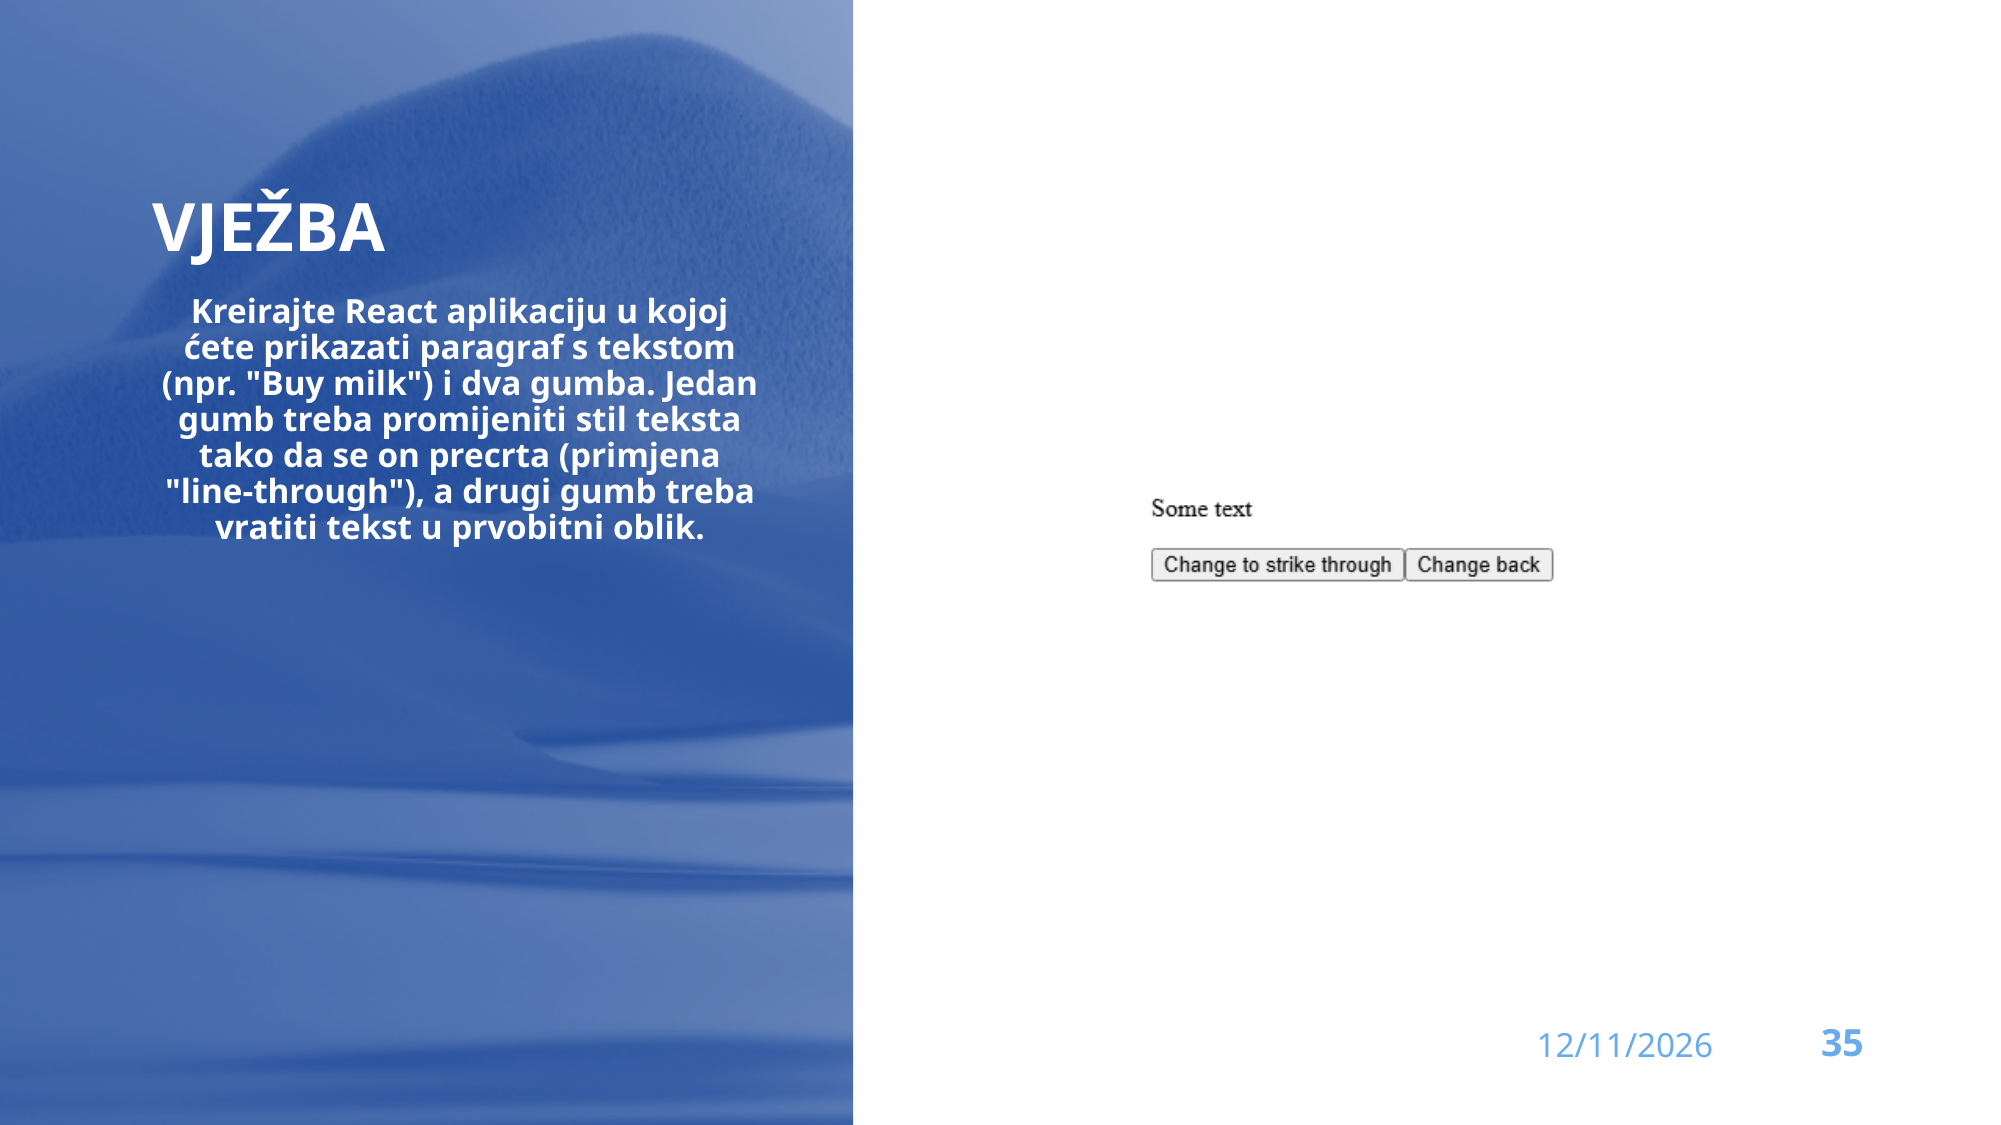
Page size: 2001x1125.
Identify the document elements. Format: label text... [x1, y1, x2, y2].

list Kreirajte React aplikaciju u kojoj ćete prikazati paragraf s tekstom (npr. "Buy milk") i dva gumba. Jedan gumb treba promijeniti stil teksta tako da se on precrta (primjena "line-through"), a drugi gumb treba vratiti tekst u prvobitni oblik. [137, 287, 783, 1061]
picture [0, 0, 854, 1125]
title VJEžba [137, 161, 783, 273]
picture [1150, 485, 1585, 596]
